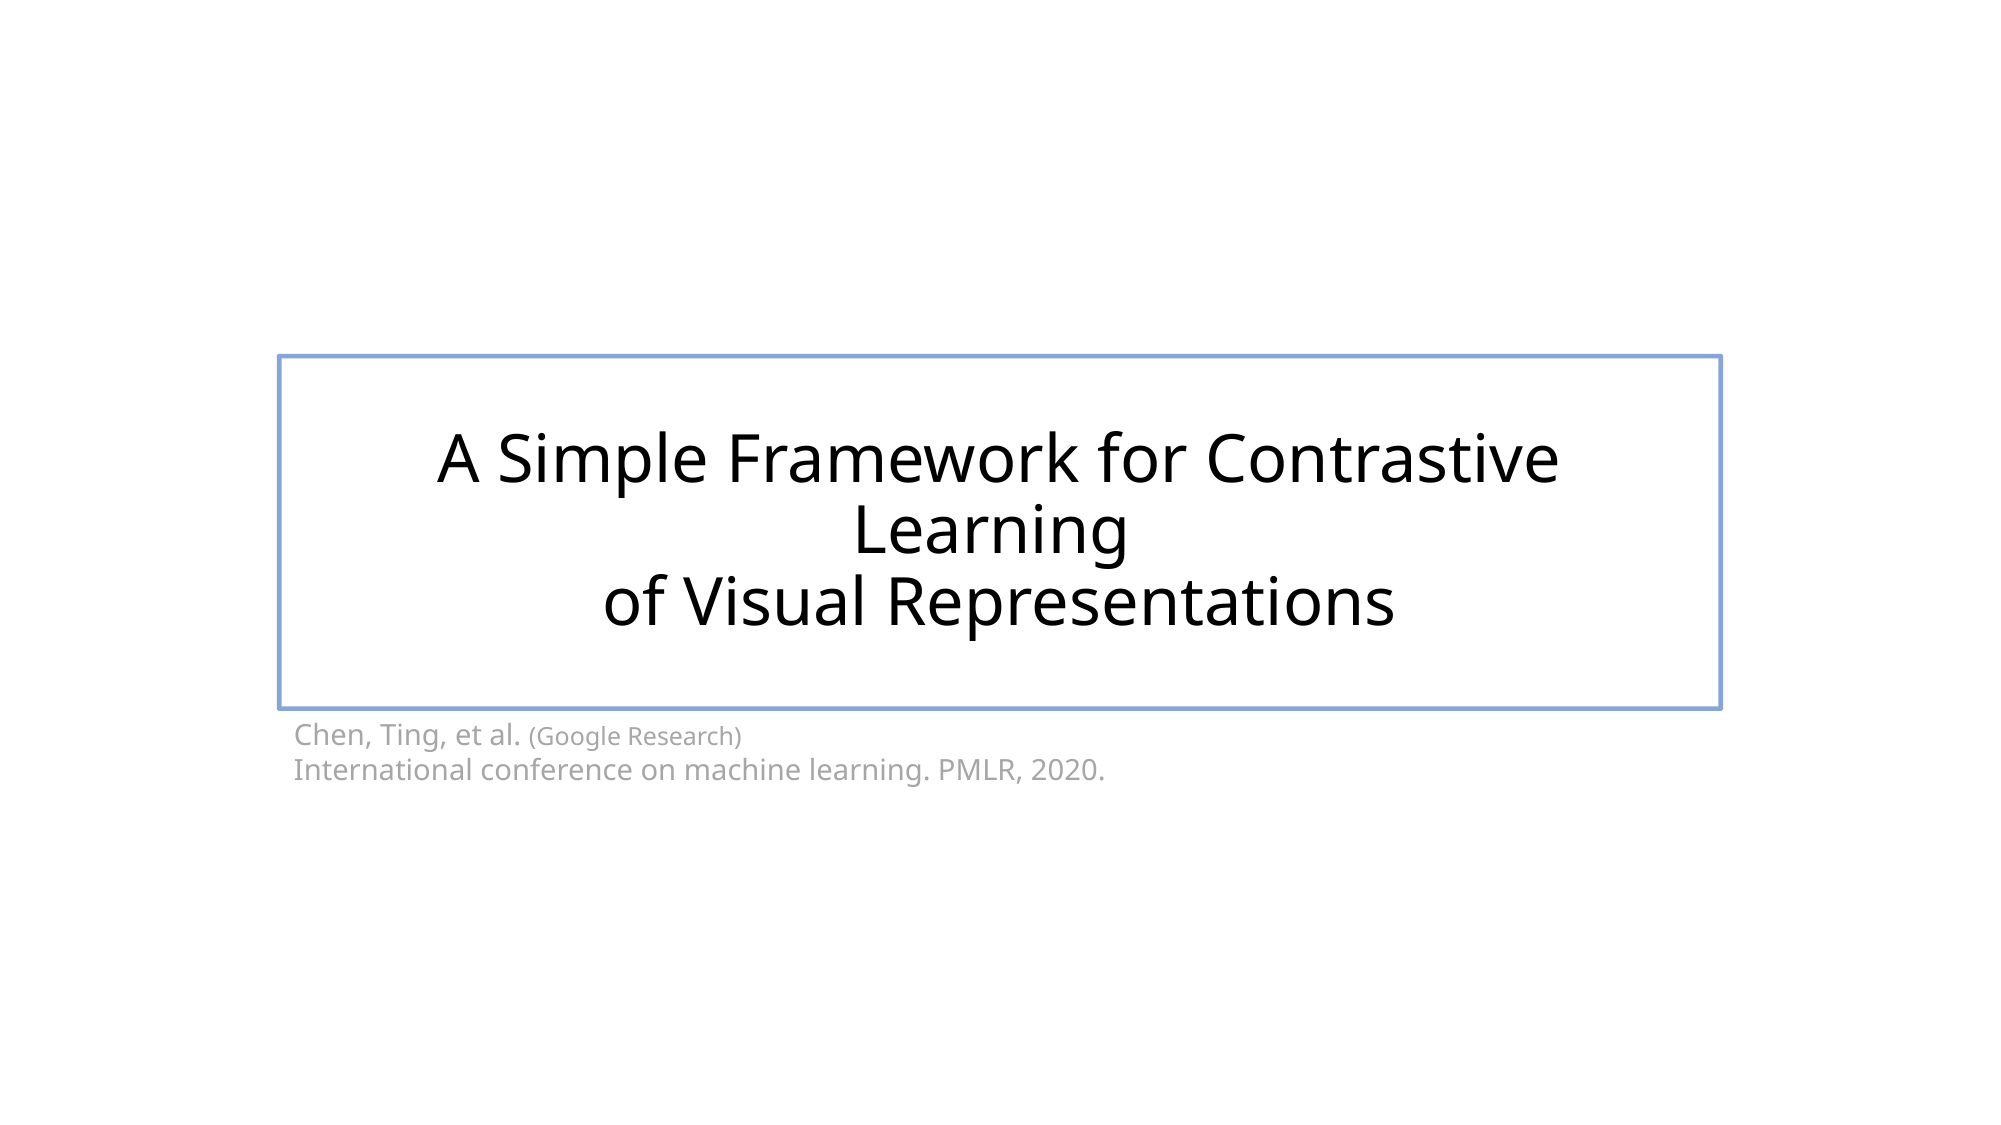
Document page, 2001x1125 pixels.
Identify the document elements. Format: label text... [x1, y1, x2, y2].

text_box Chen, Ting, et al. (Google Research) International conference on machine learning. PMLR, 2020. [279, 708, 1183, 794]
title A Simple Framework for Contrastive Learning of Visual Representations [279, 356, 1721, 709]
